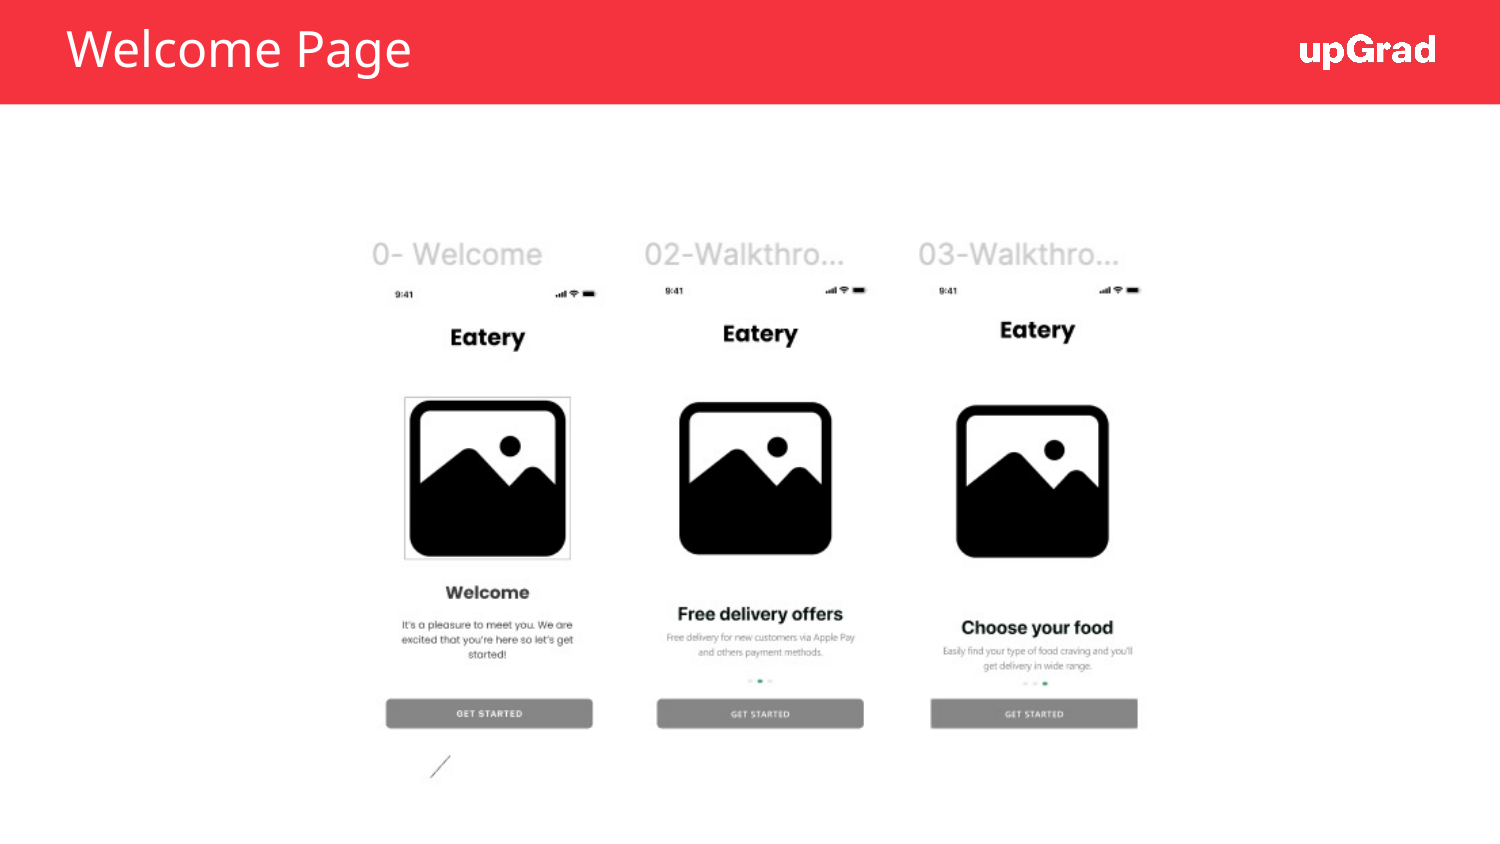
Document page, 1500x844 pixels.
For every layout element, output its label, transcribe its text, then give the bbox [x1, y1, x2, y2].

title Welcome Page [51, 20, 665, 83]
picture [247, 166, 1169, 785]
picture [1300, 34, 1435, 70]
